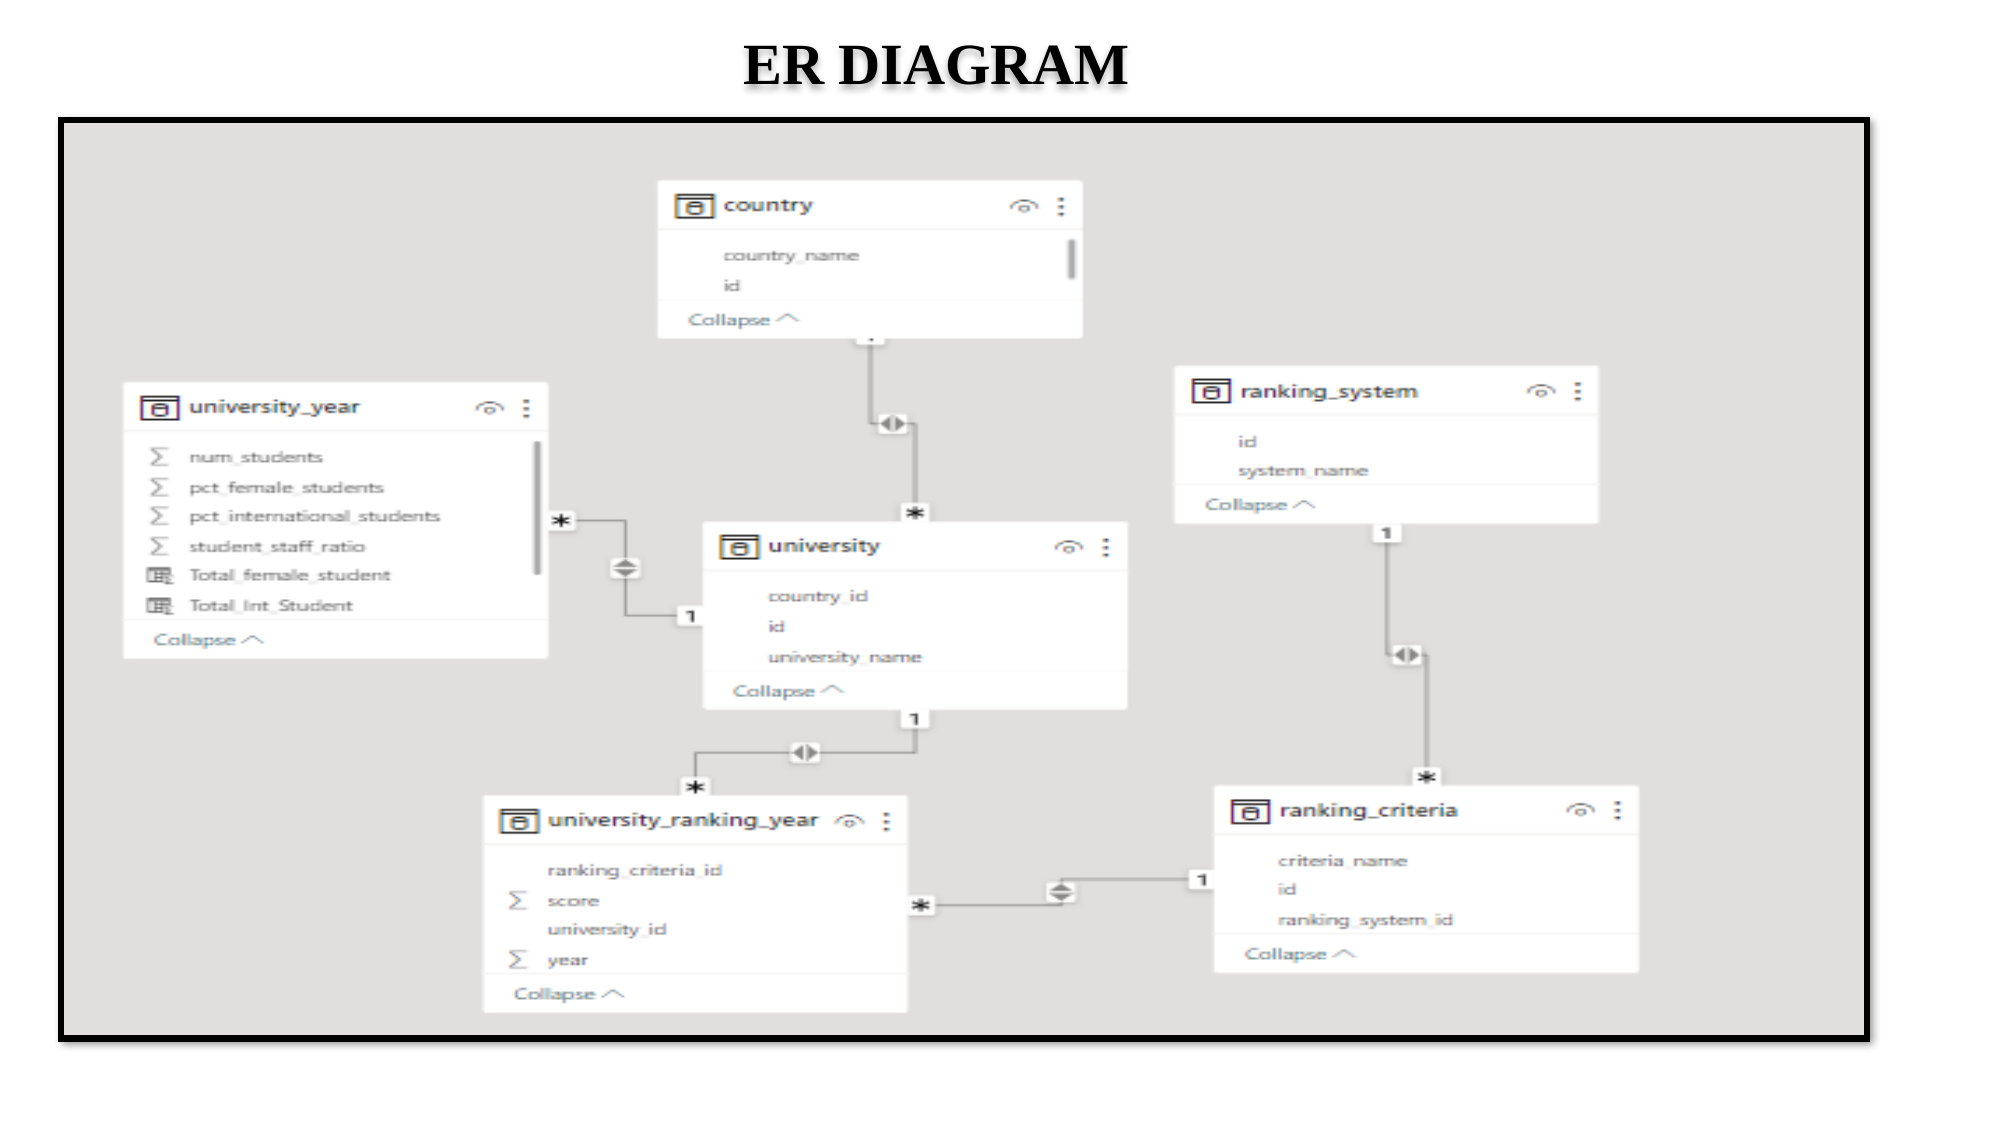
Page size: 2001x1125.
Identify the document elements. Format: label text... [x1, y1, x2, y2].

text_box ER DIAGRAM [675, 17, 1213, 106]
picture [63, 122, 1864, 1036]
